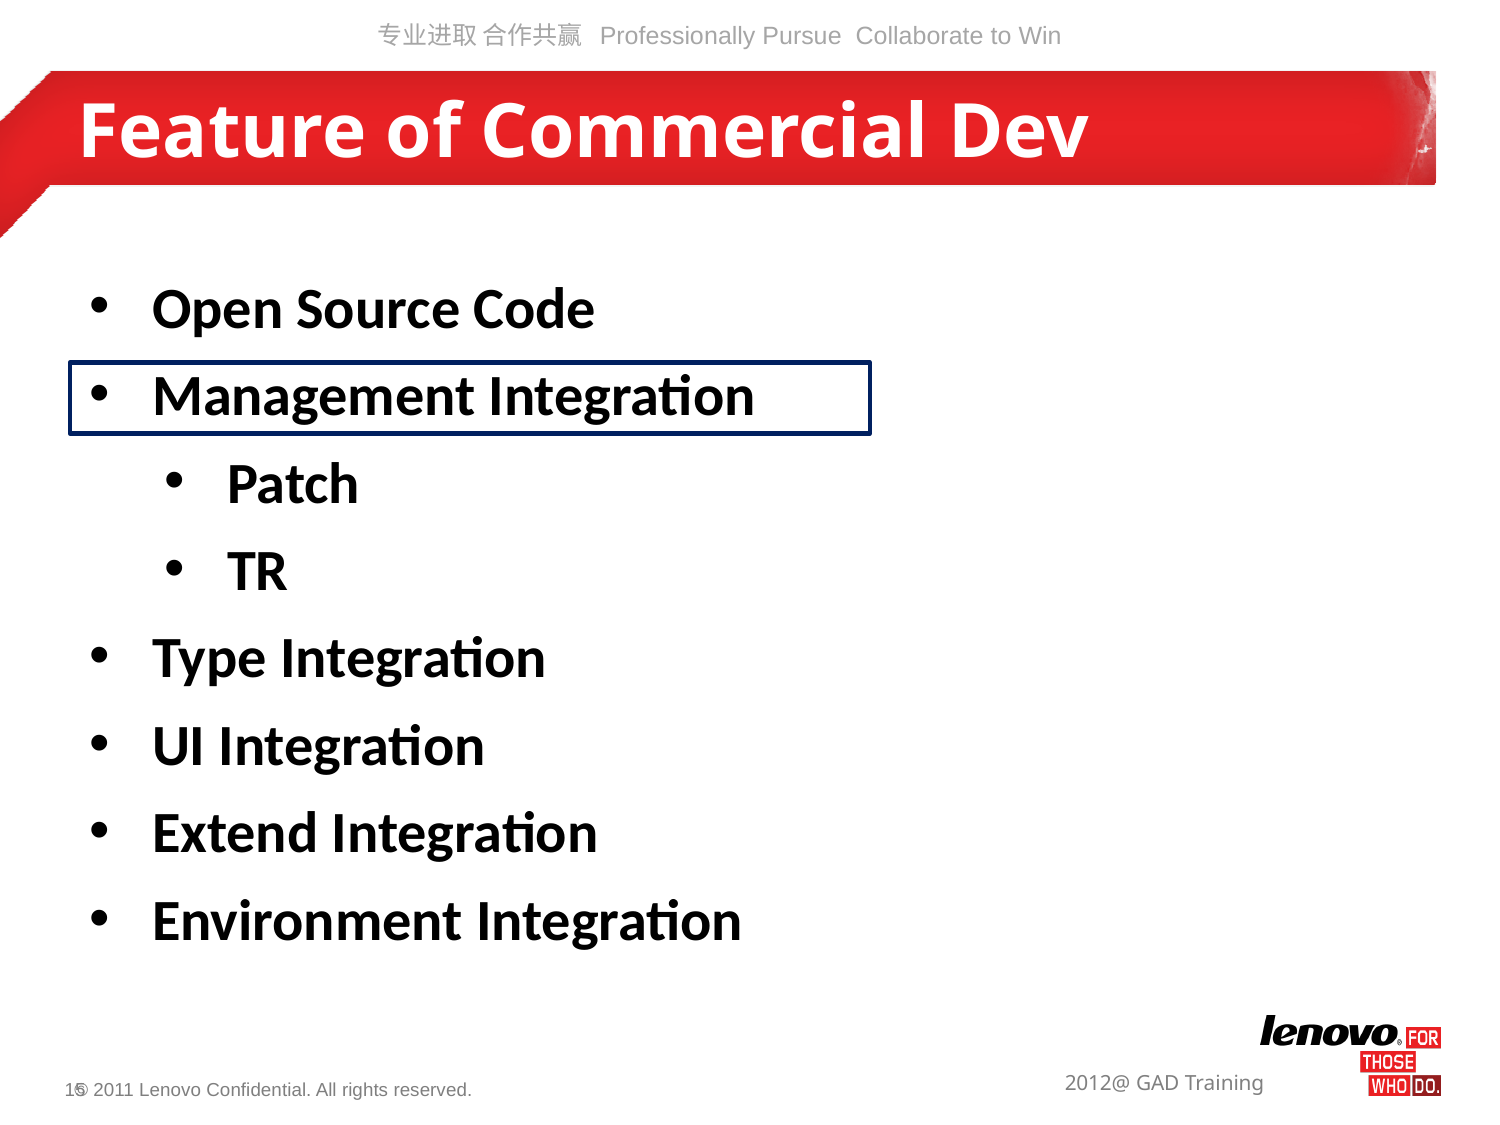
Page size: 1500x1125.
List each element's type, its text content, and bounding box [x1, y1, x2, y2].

title Feature of Commercial Dev [62, 75, 1279, 168]
text_box [68, 360, 872, 436]
text_box Open Source Code Management Integration Patch TR Type Integration UI Integration Extend Integration Environment Integration [74, 262, 1425, 1005]
picture [0, 0, 1500, 250]
picture [1260, 1015, 1441, 1096]
